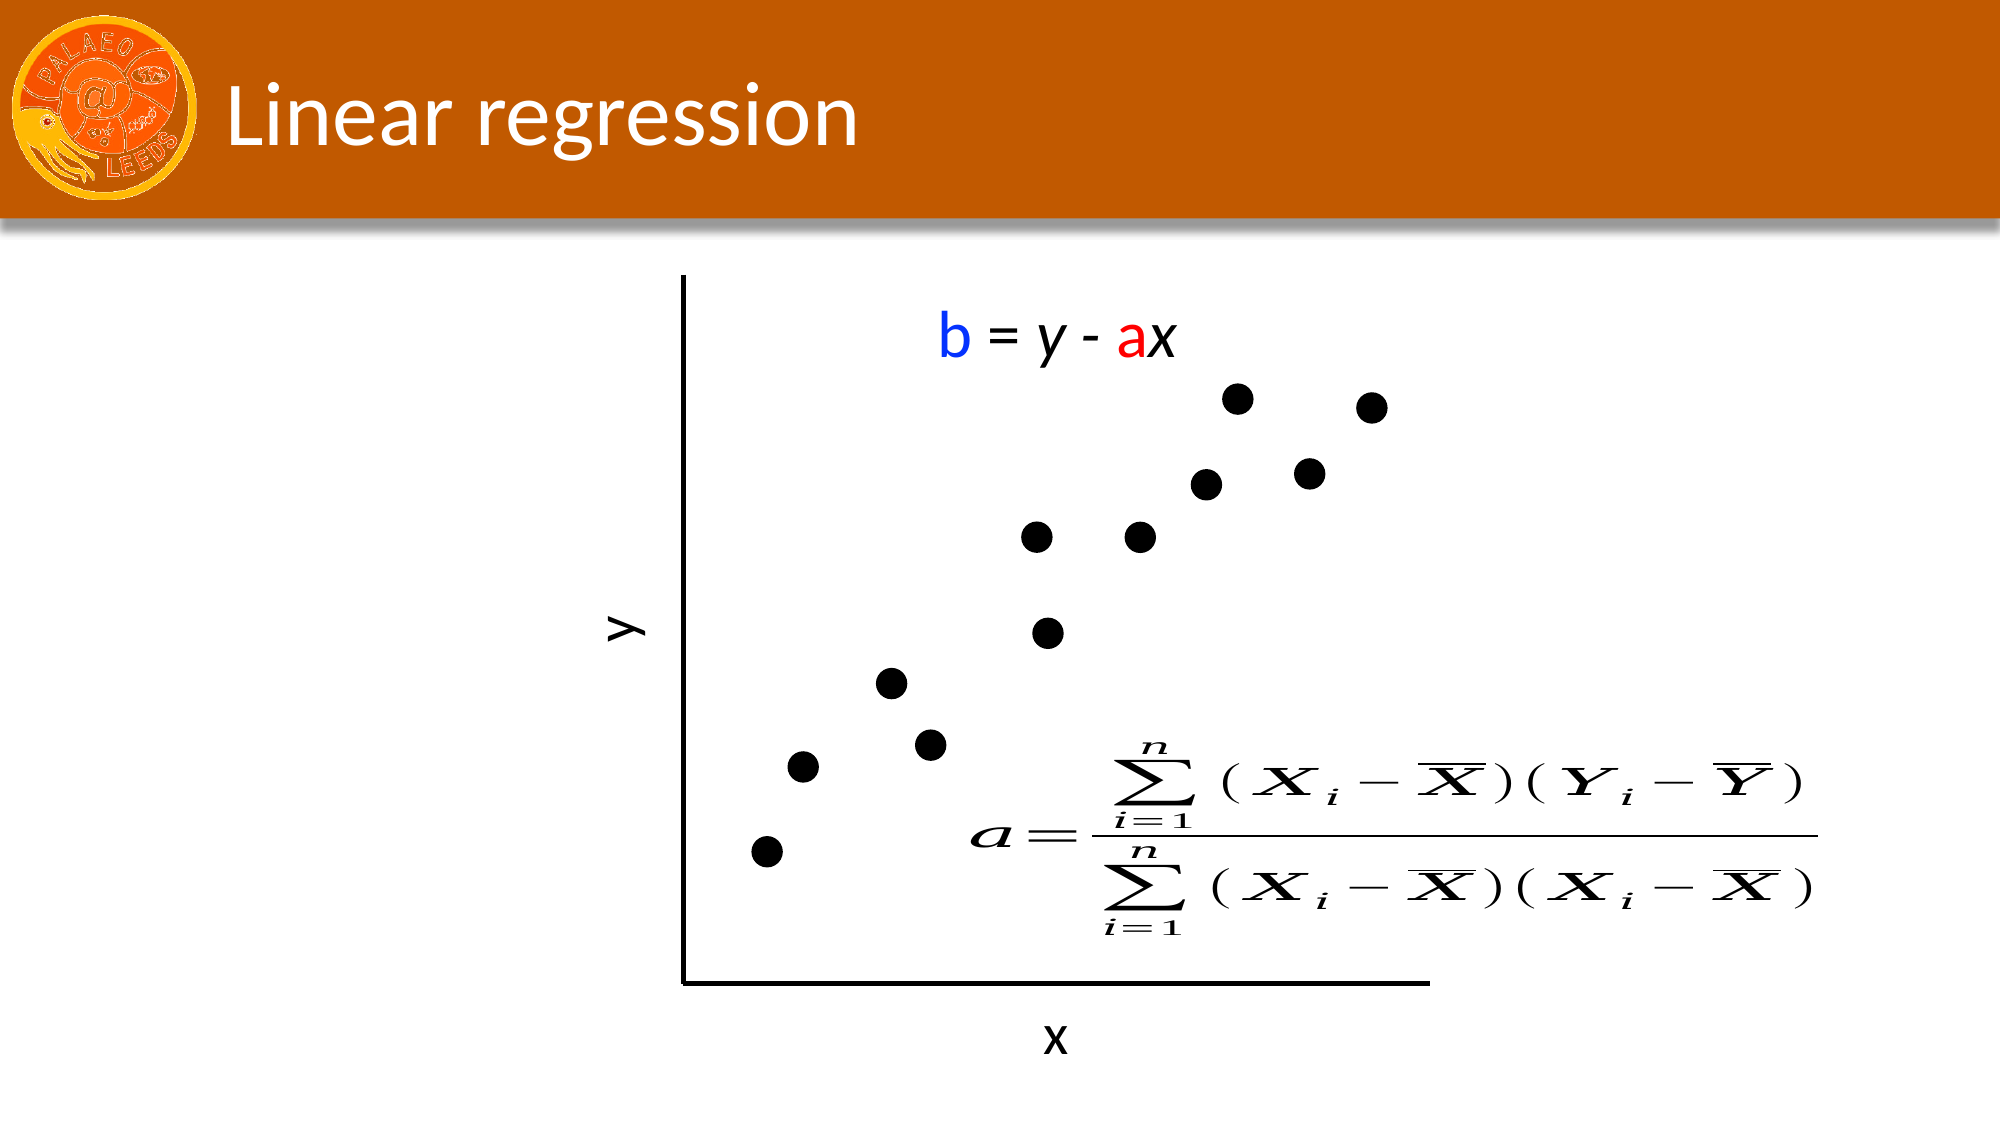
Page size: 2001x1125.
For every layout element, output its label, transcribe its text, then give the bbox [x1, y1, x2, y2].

text_box [0, 0, 2000, 219]
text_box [570, 274, 1430, 1075]
picture [11, 15, 197, 200]
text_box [751, 383, 1388, 868]
text_box Linear regression [210, 17, 2000, 201]
